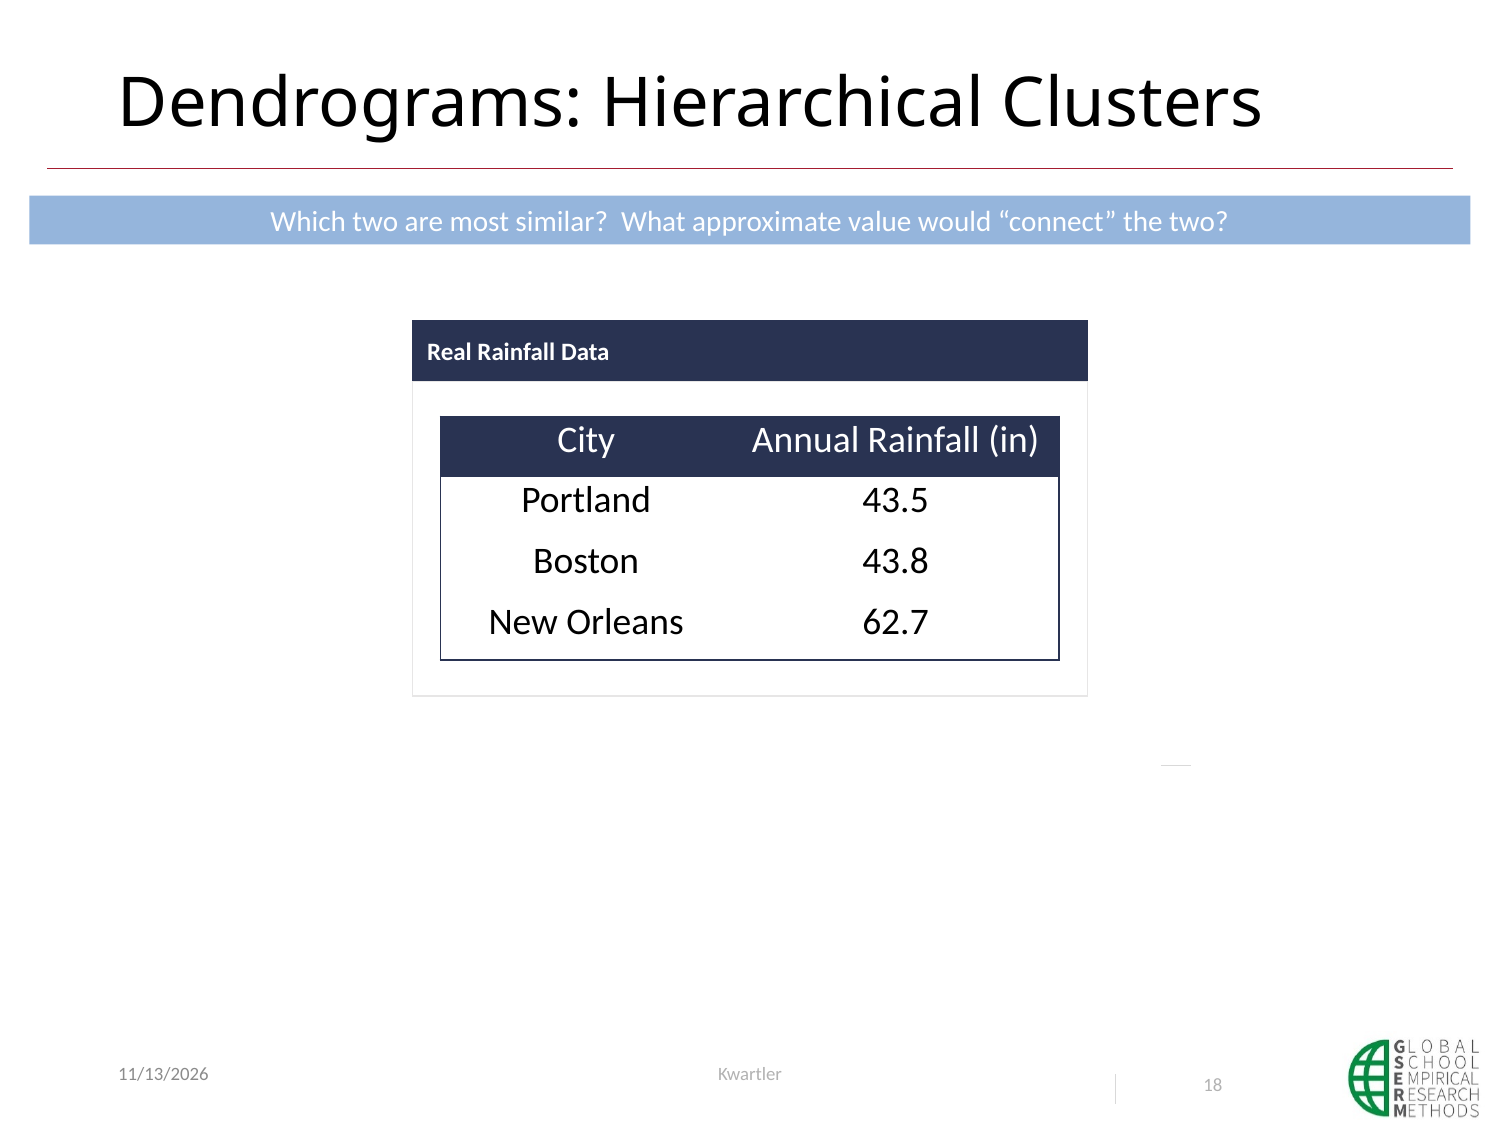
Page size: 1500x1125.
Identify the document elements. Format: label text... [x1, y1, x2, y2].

text_box [411, 381, 1088, 697]
table_cell 43.5 [732, 477, 1058, 538]
text_box Which two are most similar? What approximate value would “connect” the two? [28, 195, 1471, 245]
slide_number 18 [1188, 1042, 1330, 1103]
picture [1342, 1031, 1500, 1120]
table_cell Portland [441, 477, 732, 538]
text_box Dendrograms: Hierarchical Clusters [103, 59, 1397, 157]
table_cell 43.8 [732, 538, 1058, 599]
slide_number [103, 1042, 441, 1103]
table_cell 62.7 [732, 599, 1058, 659]
text_box Real Rainfall Data [411, 319, 1088, 381]
footer Kwartler [496, 1042, 1004, 1103]
table_cell New Orleans [441, 599, 732, 659]
table_header City [441, 417, 732, 477]
table_cell Boston [441, 538, 732, 599]
table_header Annual Rainfall (in) [732, 417, 1058, 477]
